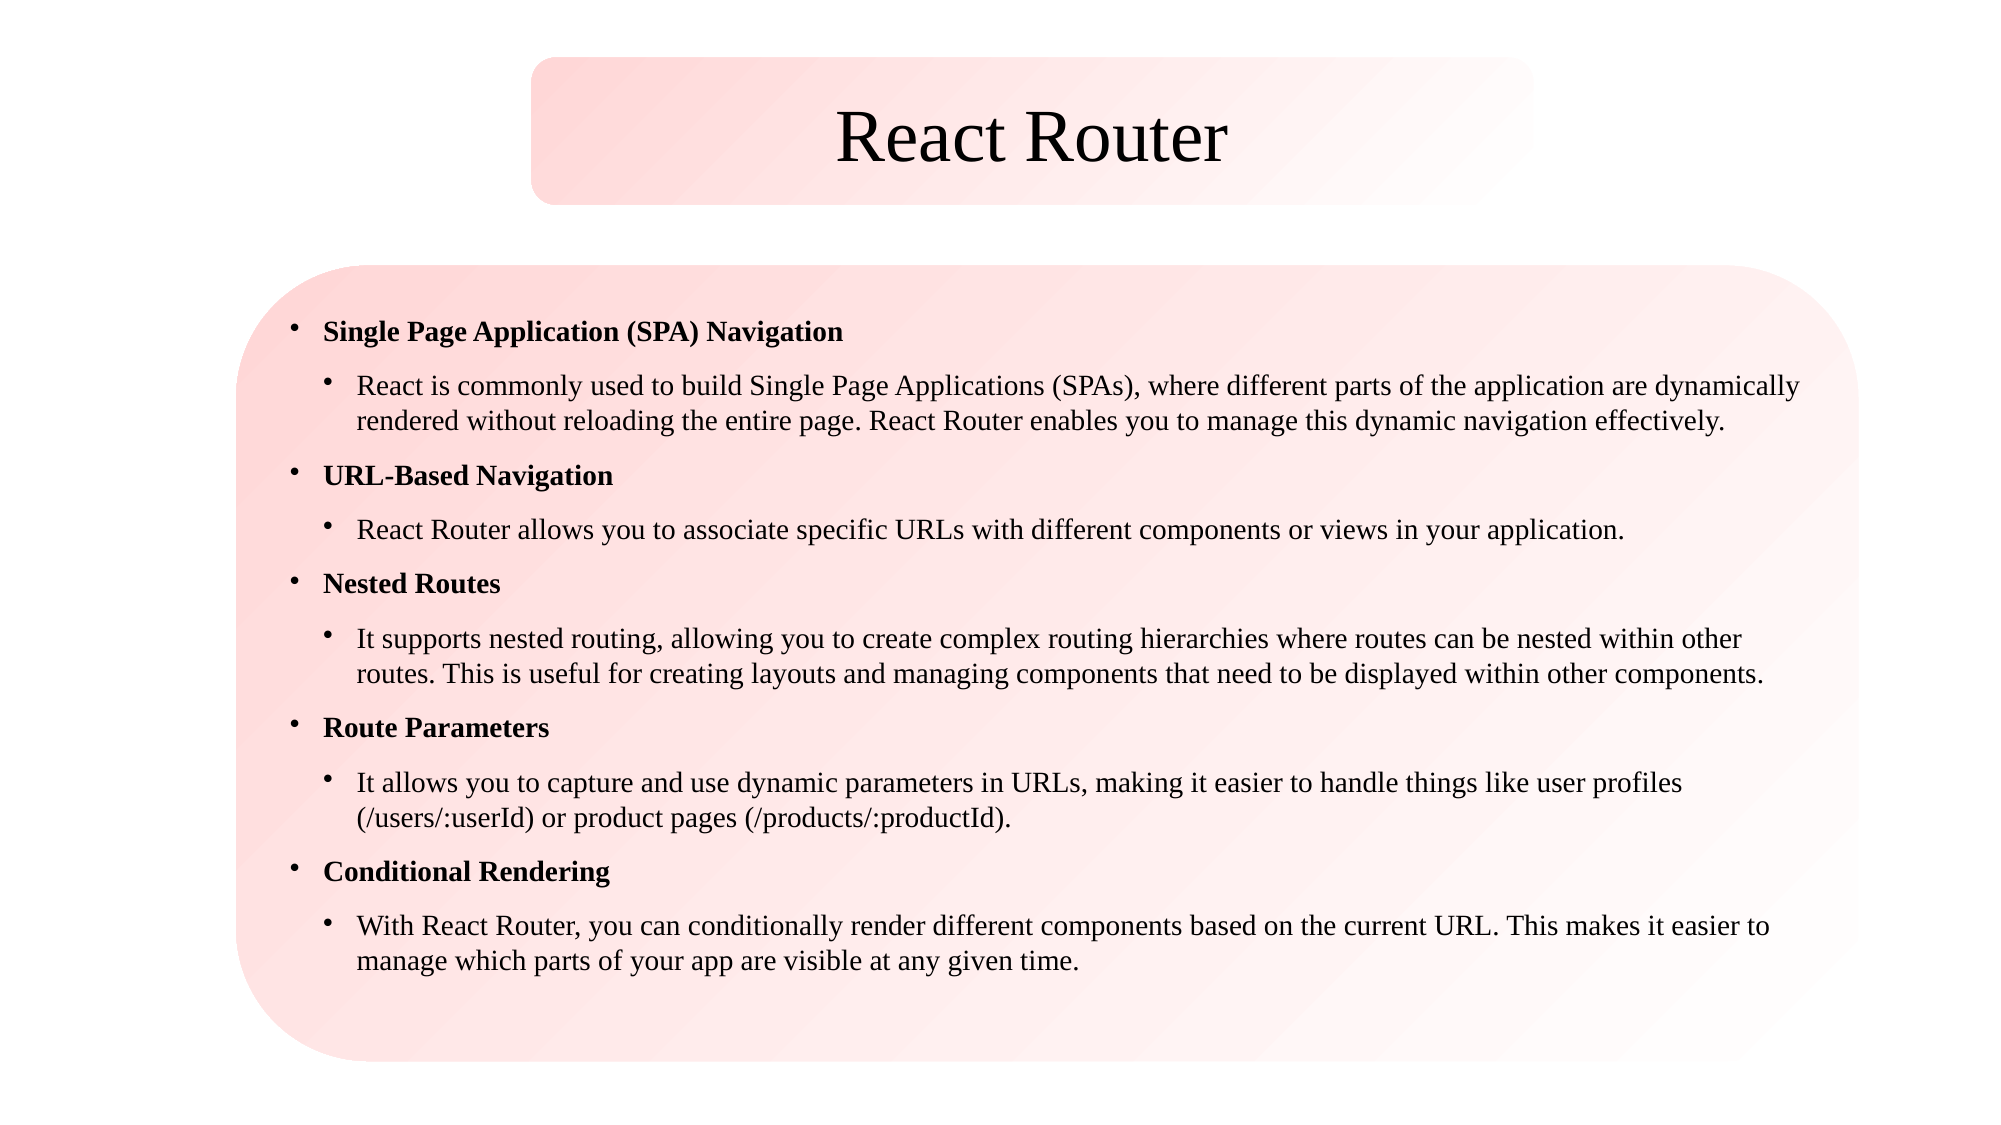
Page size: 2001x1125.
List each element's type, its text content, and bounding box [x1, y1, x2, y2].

text_box Single Page Application (SPA) Navigation React is commonly used to build Single Page Applications (SPAs), where different parts of the application are dynamically rendered without reloading the entire page. React Router enables you to manage this dynamic navigation effectively. URL-Based Navigation React Router allows you to associate specific URLs with different components or views in your application. Nested Routes It supports nested routing, allowing you to create complex routing hierarchies where routes can be nested within other routes. This is useful for creating layouts and managing components that need to be displayed within other components. Route Parameters It allows you to capture and use dynamic parameters in URLs, making it easier to handle things like user profiles (/users/:userId) or product pages (/products/:productId). Conditional Rendering With React Router, you can conditionally render different components based on the current URL. This makes it easier to manage which parts of your app are visible at any given time. [236, 265, 1859, 1062]
text_box React Router [531, 57, 1534, 205]
